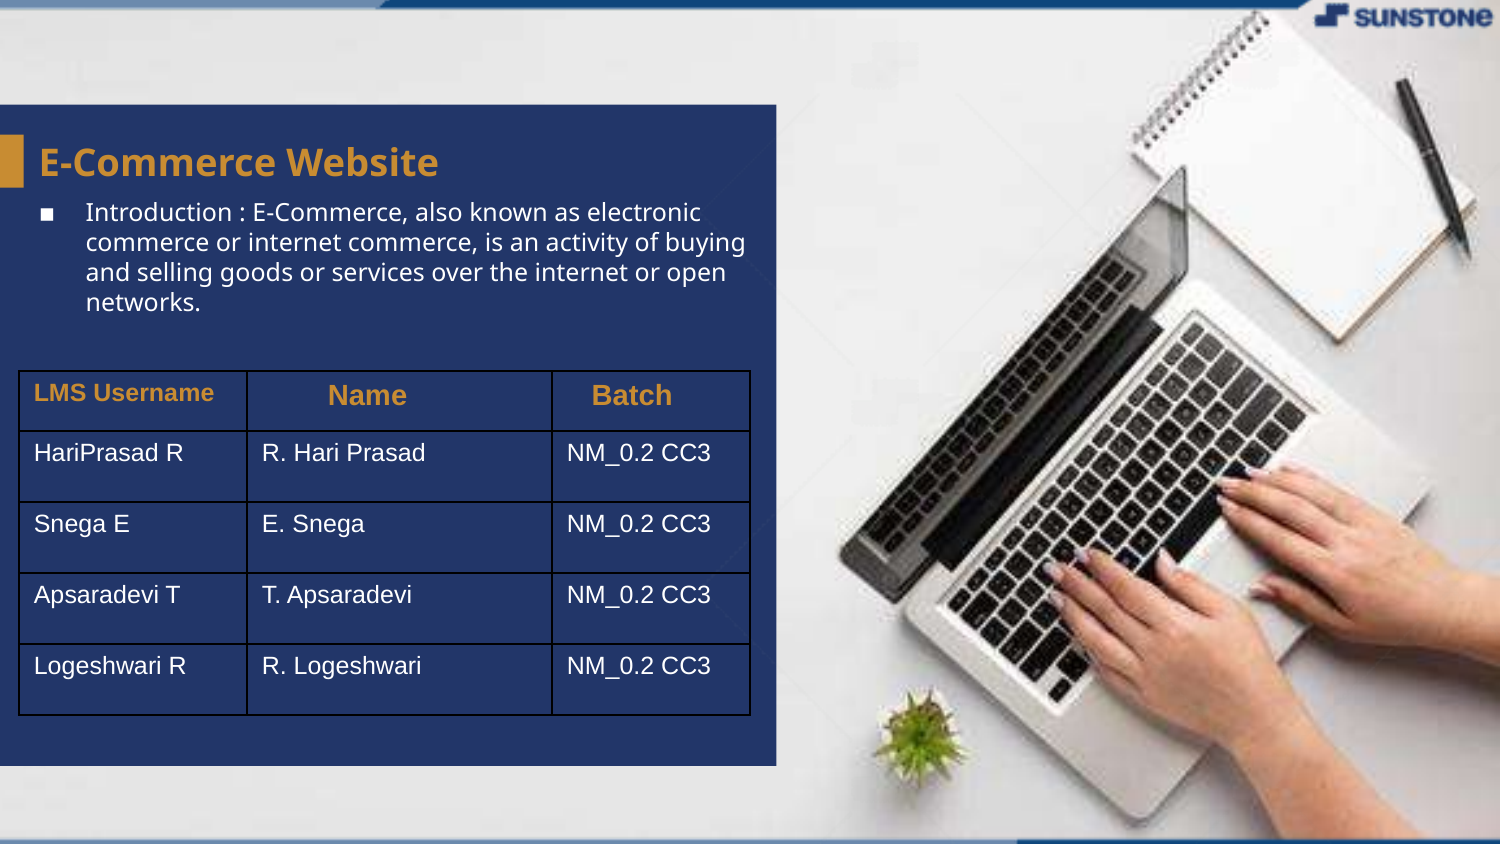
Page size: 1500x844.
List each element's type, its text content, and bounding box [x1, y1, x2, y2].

table_cell Logeshwari R [20, 645, 246, 714]
list Introduction : E-Commerce, also known as electronic commerce or internet commerce, is an activity of buying and selling goods or services over the internet or open networks. [23, 189, 694, 370]
table_cell Snega E [20, 503, 246, 572]
table_cell HariPrasad R [20, 432, 246, 501]
title E-Commerce Website [23, 132, 585, 189]
table_cell NM_0.2 CC3 [553, 574, 694, 643]
table_header Batch [553, 372, 694, 430]
table_cell NM_0.2 CC3 [553, 503, 694, 572]
table_header Name [248, 372, 551, 430]
table_cell R. Logeshwari [248, 645, 551, 714]
table_cell NM_0.2 CC3 [553, 432, 694, 501]
picture [0, 0, 1500, 844]
table_cell E. Snega [248, 503, 551, 572]
table_header LMS Username [20, 372, 246, 430]
table_cell Apsaradevi T [20, 574, 246, 643]
table_cell T. Apsaradevi [248, 574, 551, 643]
table_cell R. Hari Prasad [248, 432, 551, 501]
table_cell NM_0.2 CC3 [553, 645, 694, 714]
